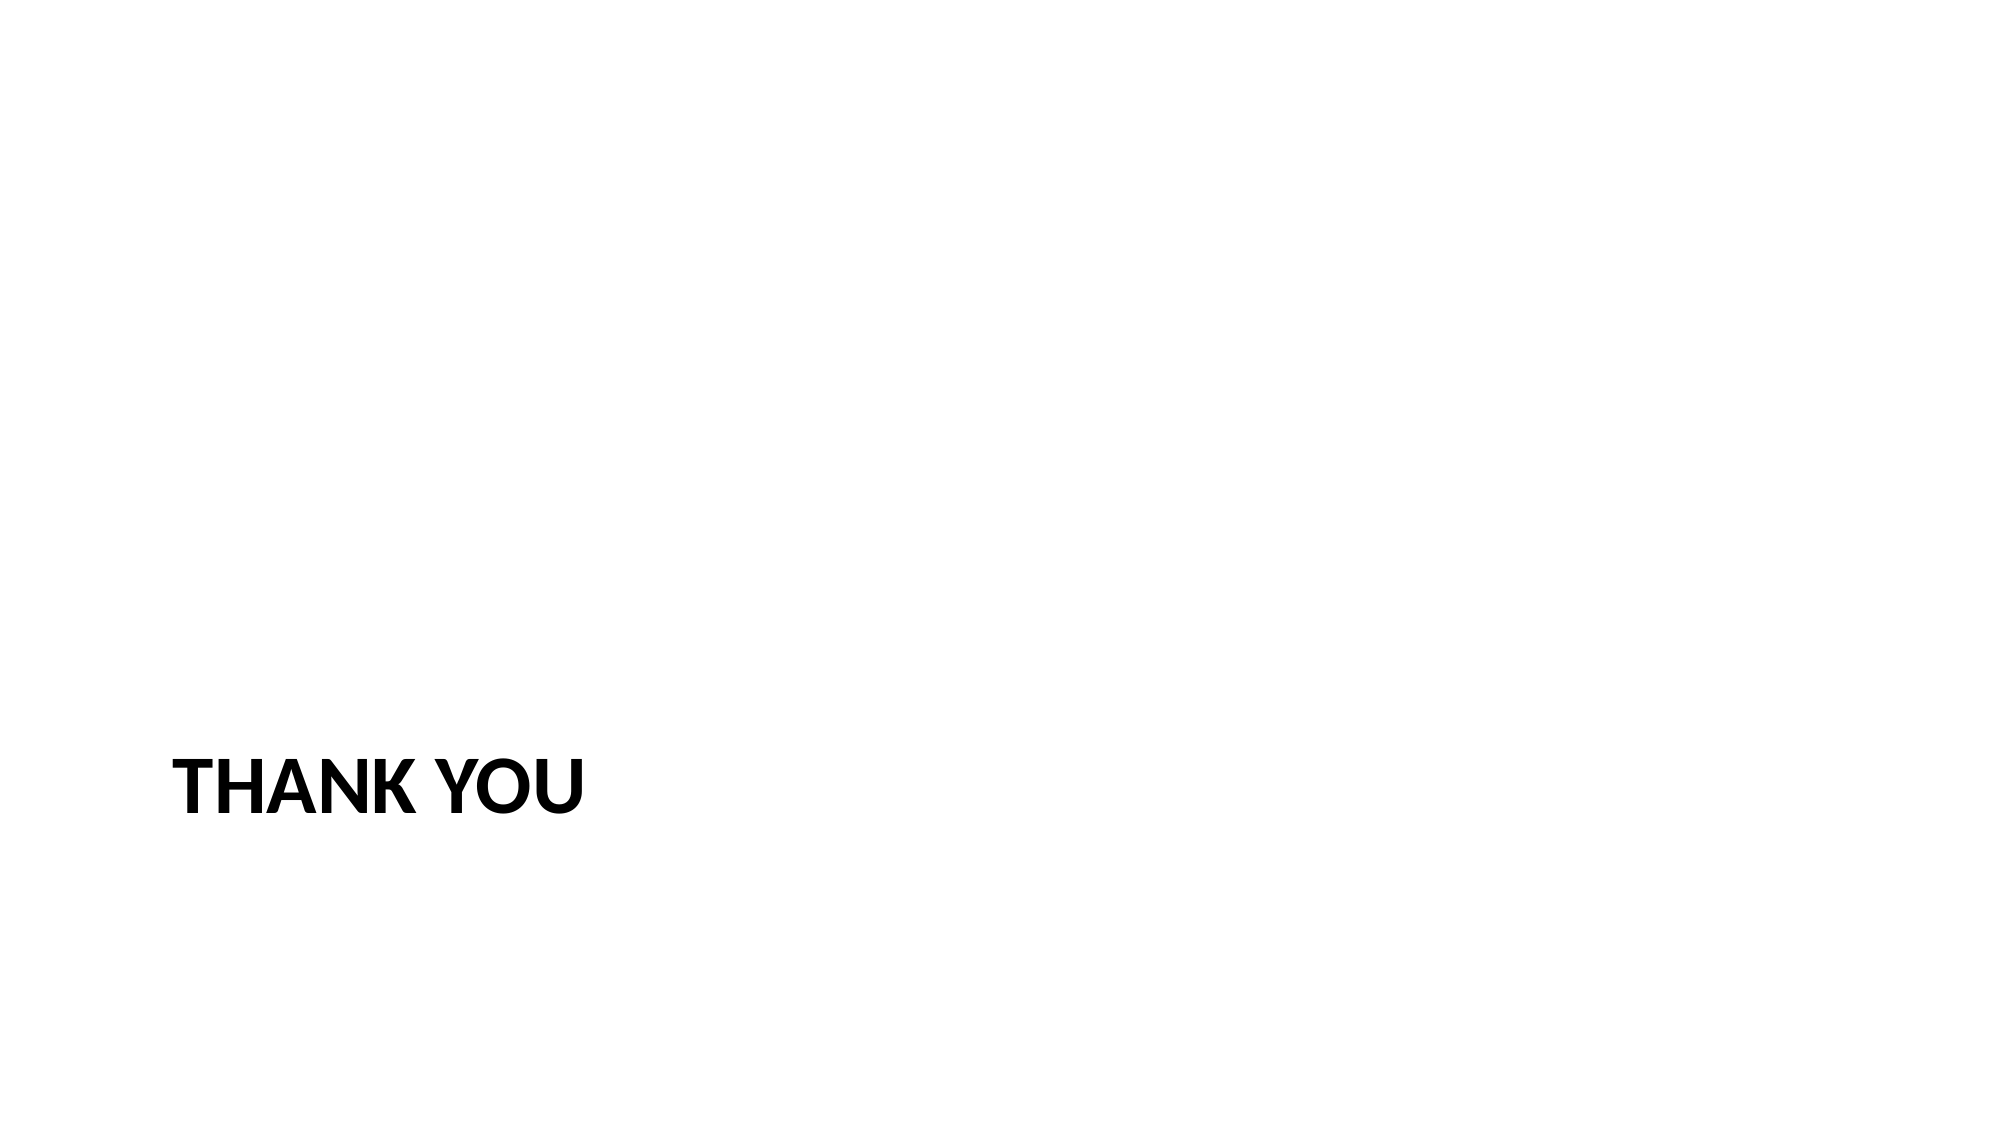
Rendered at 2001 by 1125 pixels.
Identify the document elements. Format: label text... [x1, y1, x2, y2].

title Thank You [157, 722, 1858, 947]
